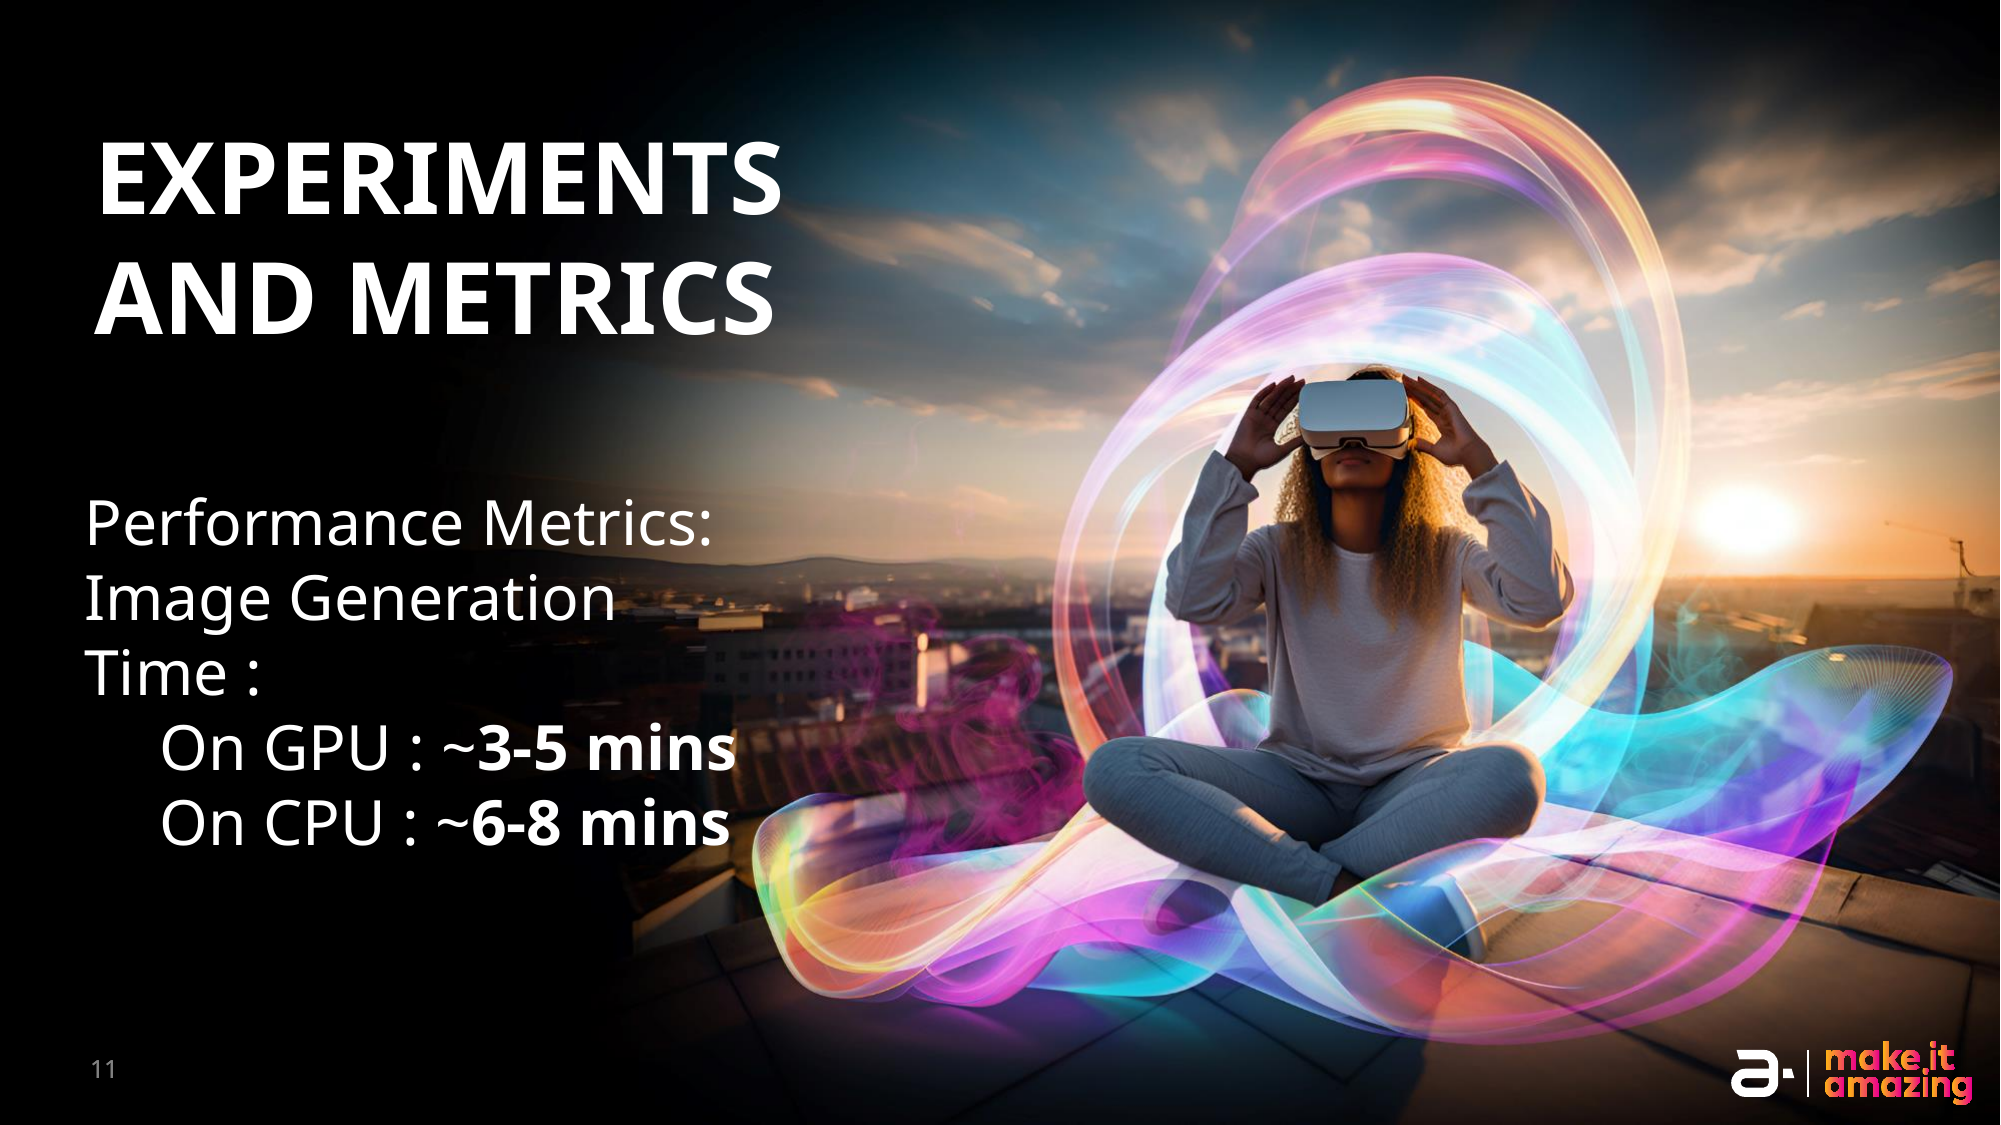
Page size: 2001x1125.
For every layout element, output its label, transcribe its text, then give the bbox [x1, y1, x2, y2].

picture [302, 0, 2000, 1125]
text_box Performance Metrics: Image Generation Time : On GPU : ~3-5 mins On CPU : ~6-8 mins [69, 475, 794, 866]
title EXPERIMENTS AND METRICS [94, 111, 1000, 355]
